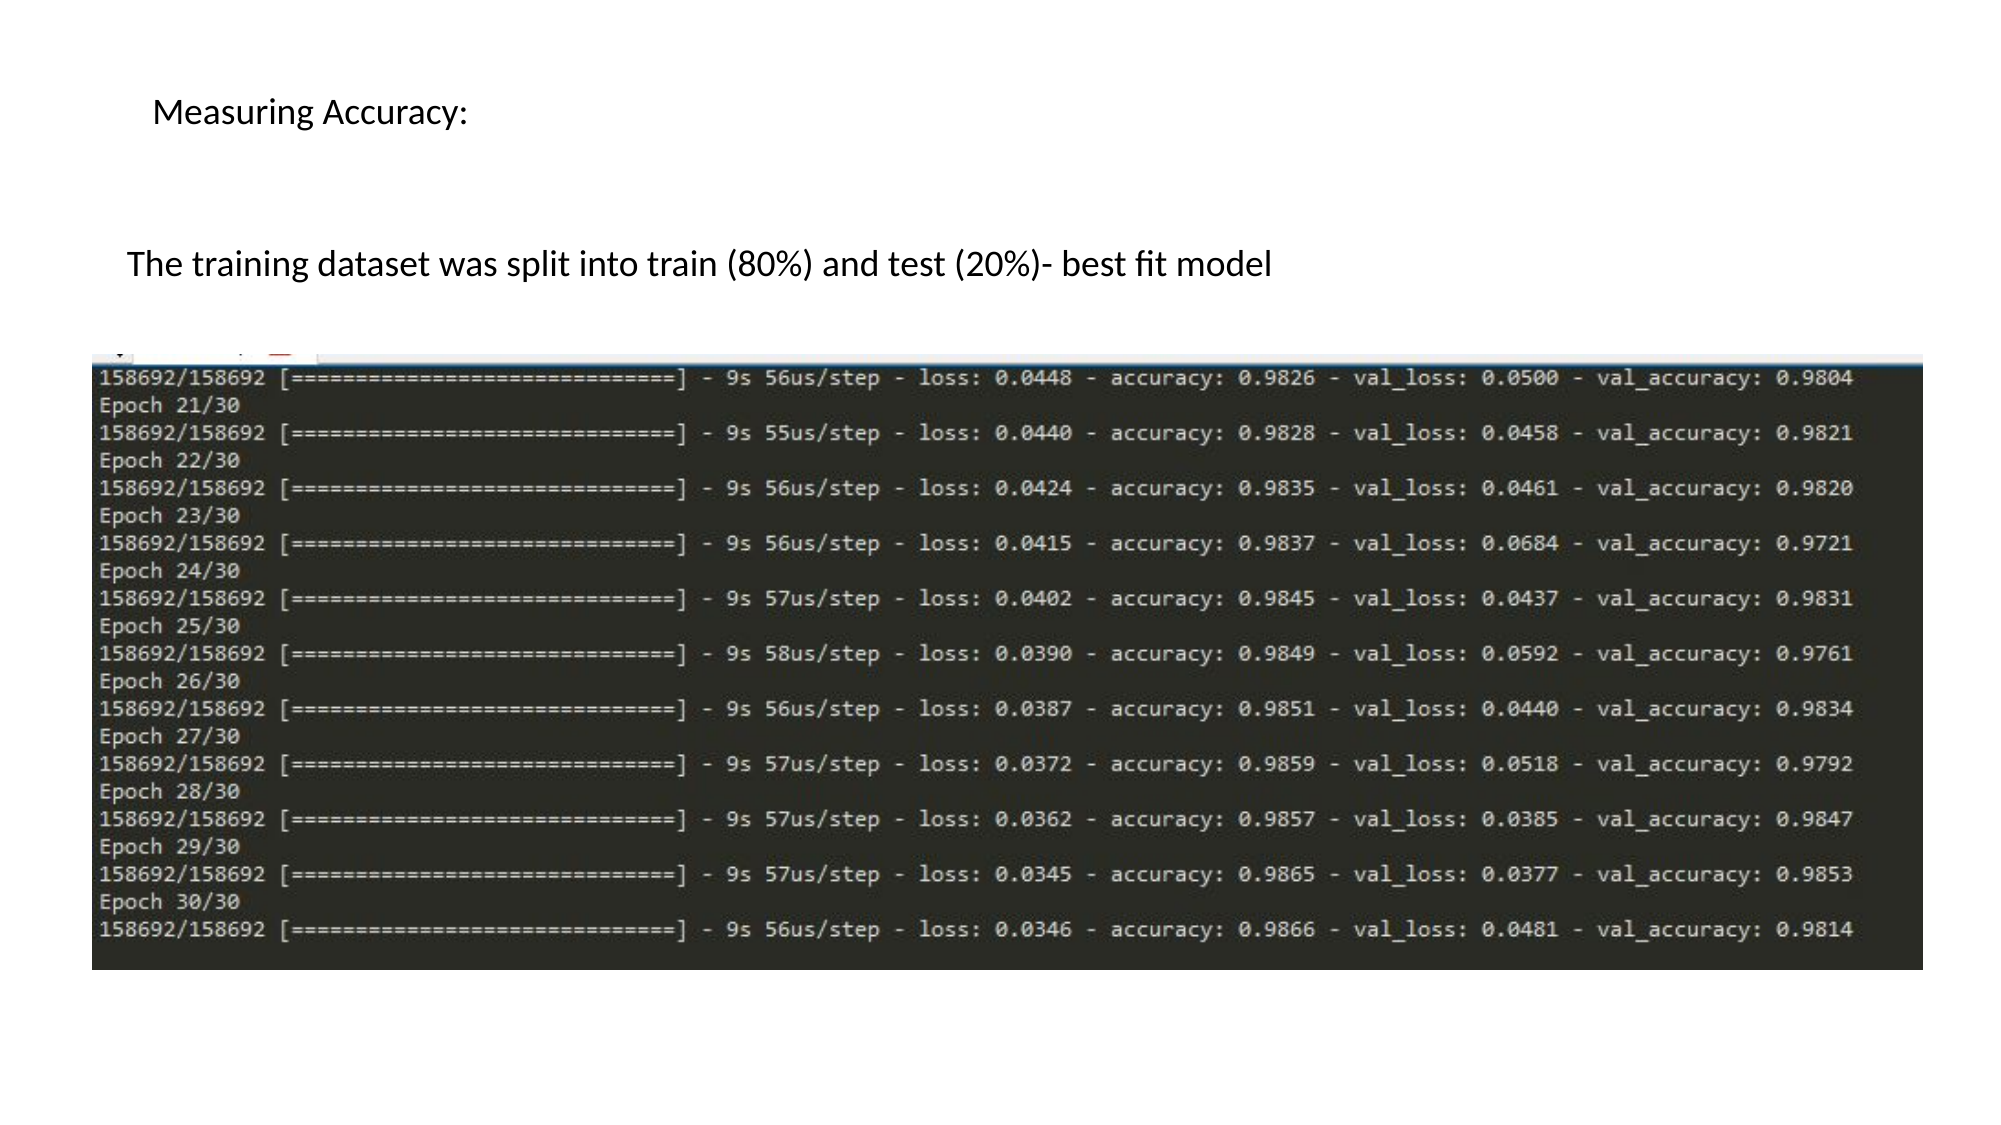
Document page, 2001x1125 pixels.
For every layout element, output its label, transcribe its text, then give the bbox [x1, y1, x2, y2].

text_box Measuring Accuracy: [137, 79, 588, 185]
picture [91, 354, 1923, 970]
text_box The training dataset was split into train (80%) and test (20%)- best fit model [111, 231, 1666, 292]
